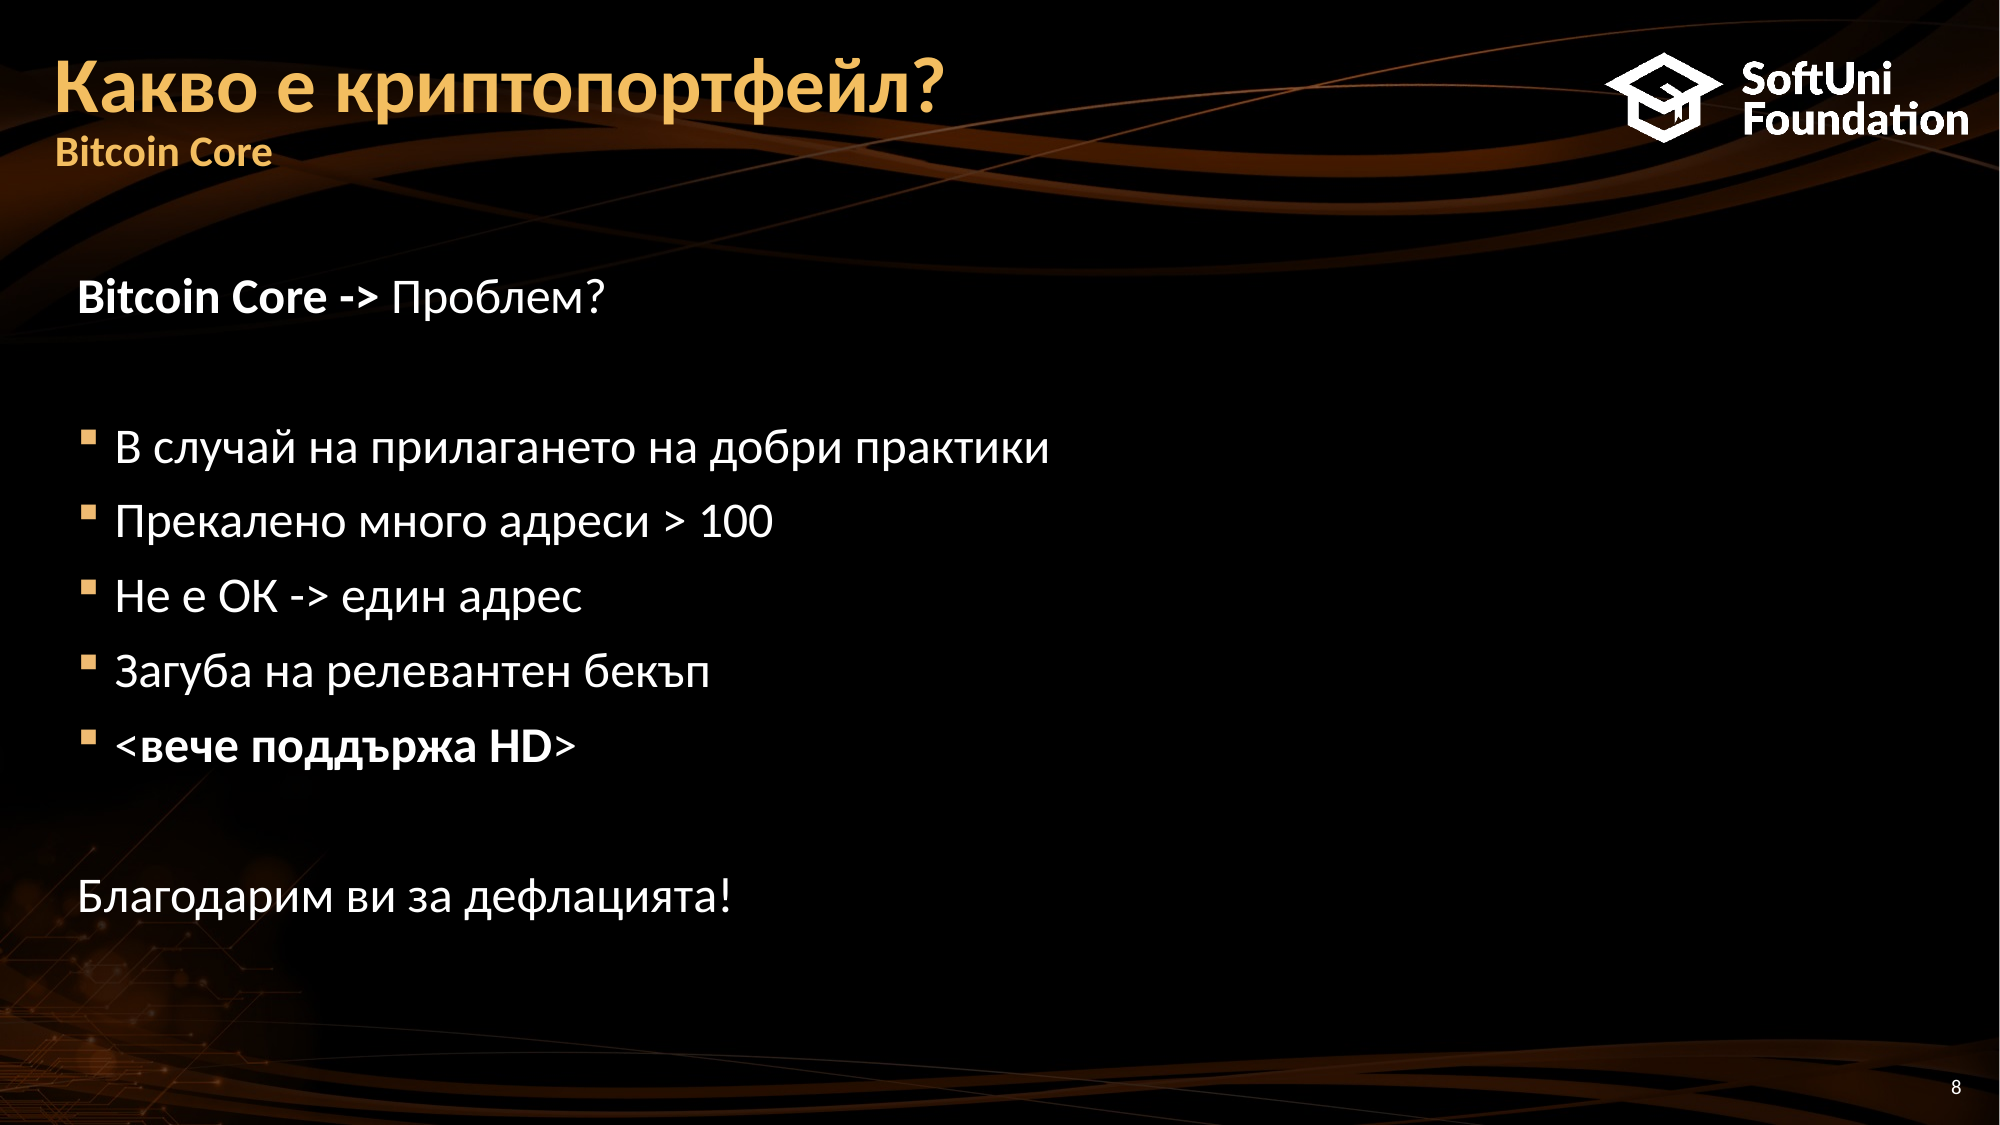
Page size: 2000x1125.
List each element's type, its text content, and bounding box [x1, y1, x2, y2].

picture [0, 0, 2000, 1125]
slide_number 8 [1897, 1070, 1968, 1103]
title Какво е криптопортфейл? Bitcoin Core [37, 37, 1681, 183]
text_box Bitcoin Core -> Проблем? В случай на прилагането на добри практики Прекалено много адреси > 100 Не е ОК -> един адрес Загуба на релевантен бекъп <вече поддържа HD> Благодарим ви за дефлацията! [62, 262, 1640, 1075]
